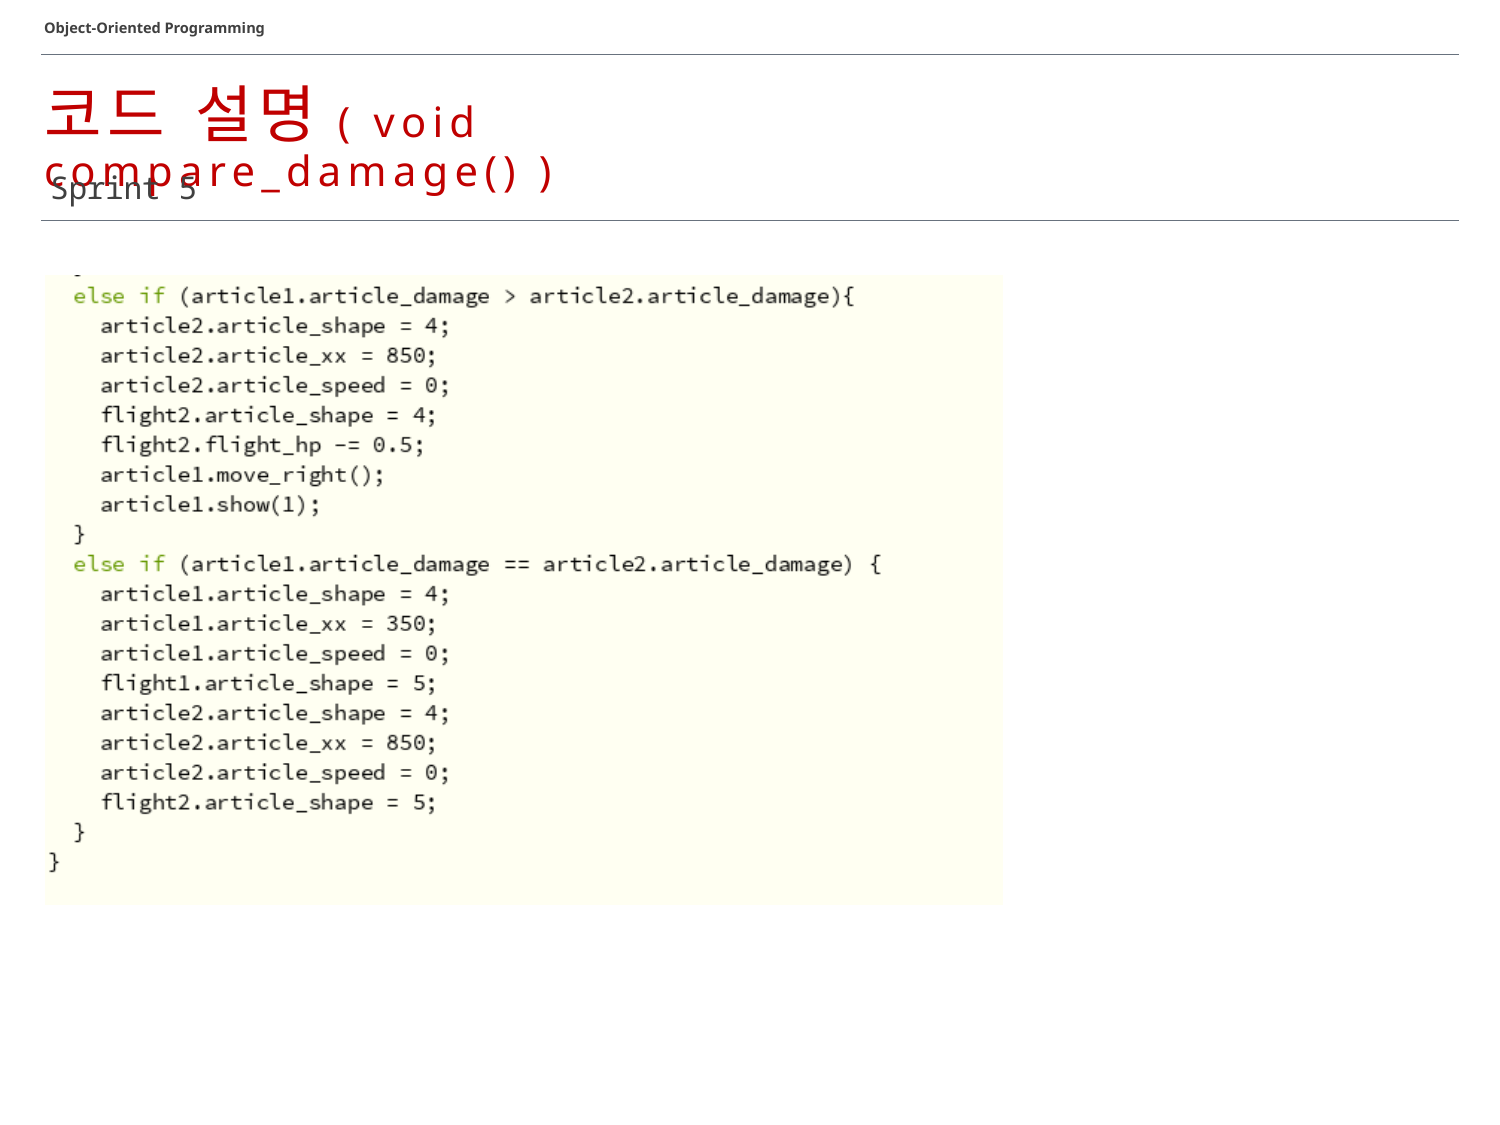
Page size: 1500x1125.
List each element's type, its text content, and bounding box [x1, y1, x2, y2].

text_box Sprint 5 [35, 153, 1465, 213]
picture [45, 275, 1003, 906]
text_box 코드 설명( void compare_damage() ) [29, 75, 1022, 203]
text_box Object-Oriented Programming [29, 15, 414, 44]
